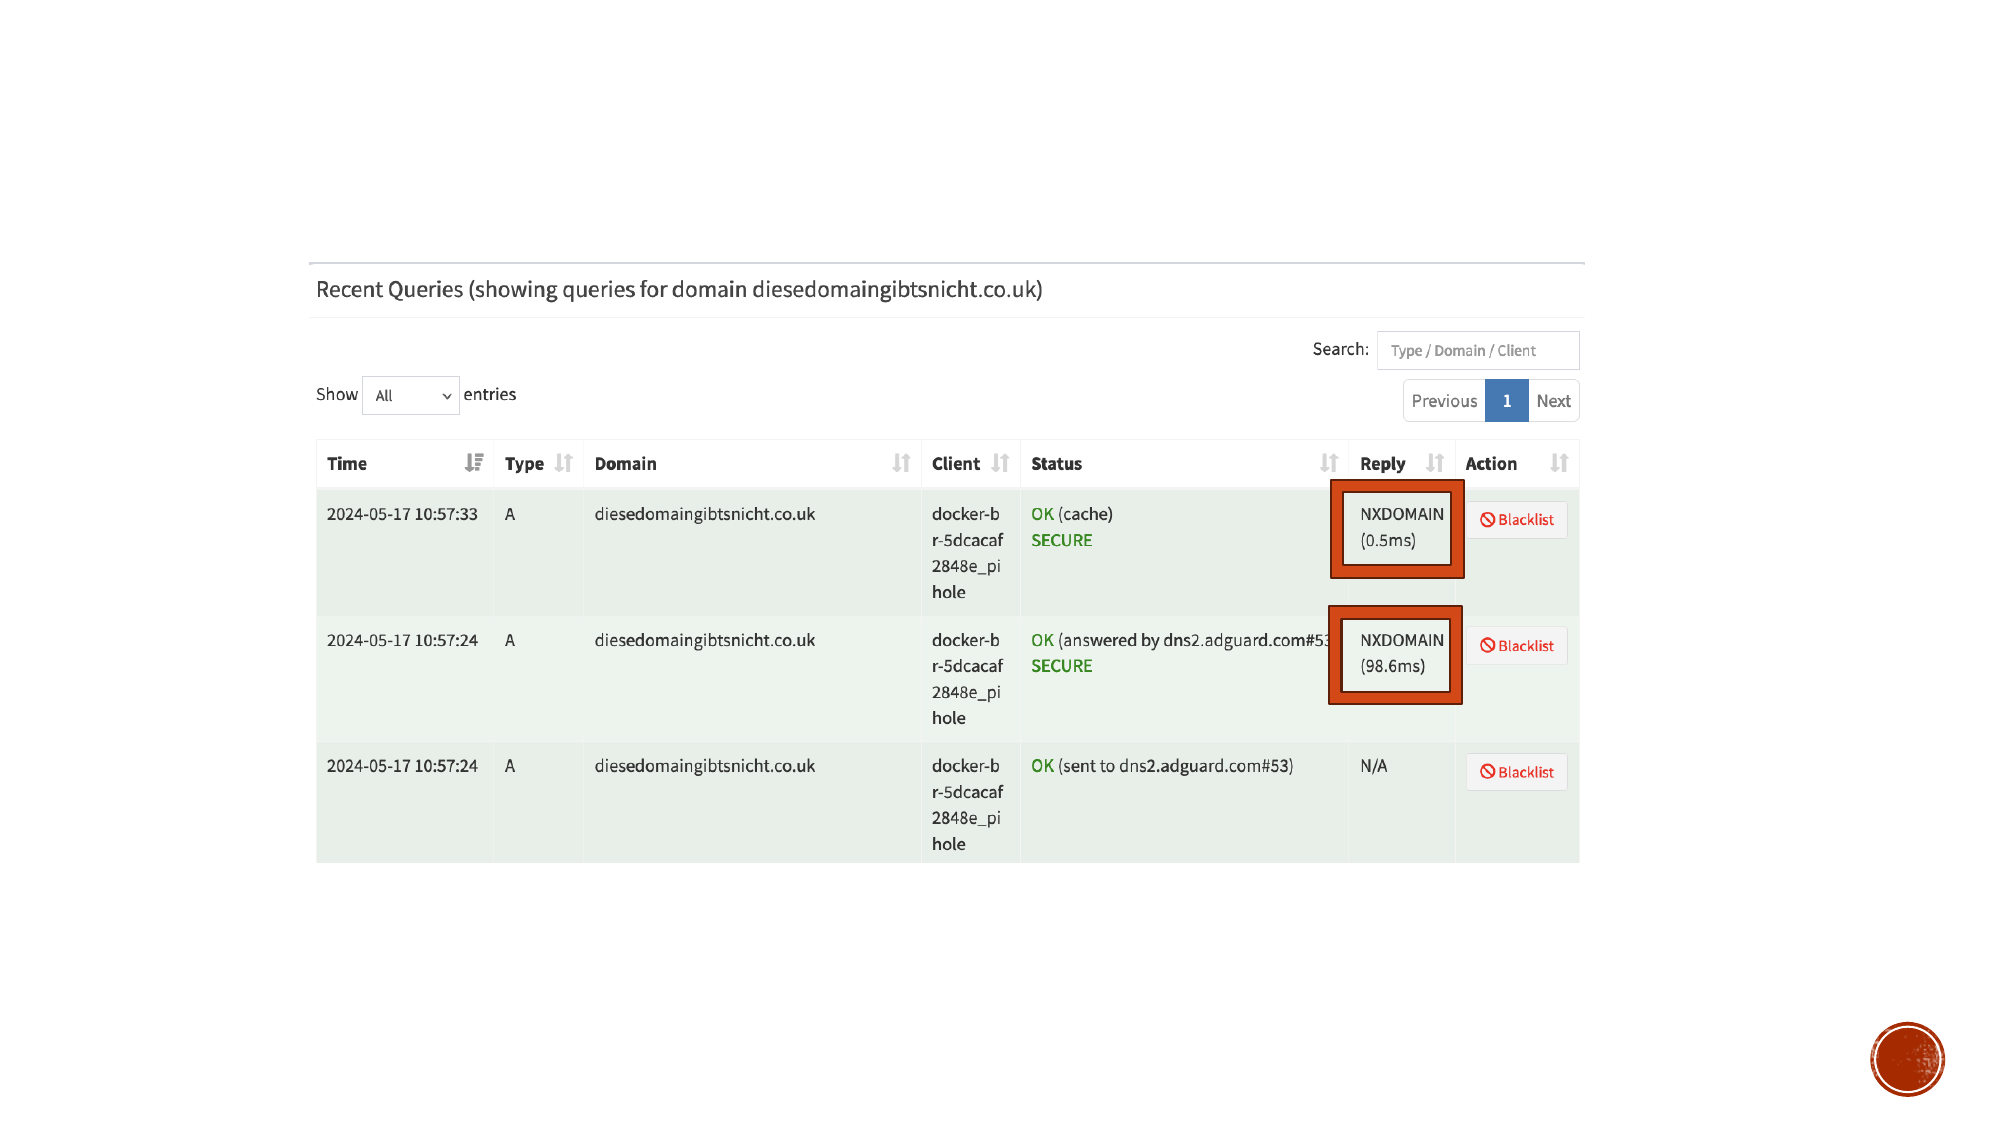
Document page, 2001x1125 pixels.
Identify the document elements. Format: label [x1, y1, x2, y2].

picture [309, 262, 1584, 864]
